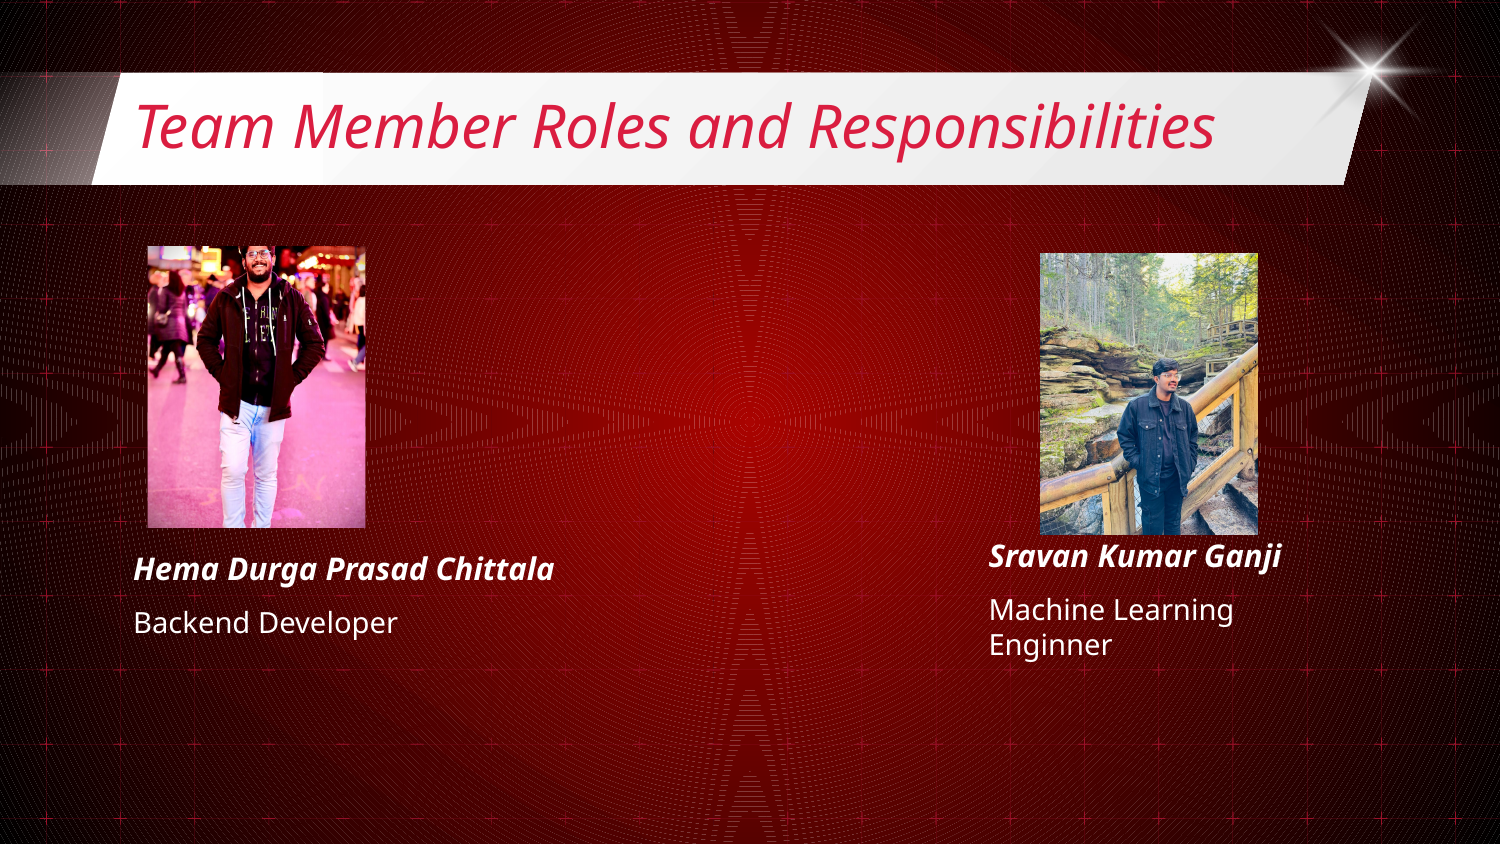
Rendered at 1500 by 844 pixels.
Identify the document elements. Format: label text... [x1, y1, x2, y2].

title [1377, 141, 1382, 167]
subtitle Backend Developer [118, 589, 502, 752]
picture [0, 0, 1500, 844]
subtitle Machine Learning Enginner [973, 576, 1357, 740]
subtitle Hema Durga Prasad Chittala [118, 515, 642, 602]
subtitle Sravan Kumar Ganji [973, 502, 1357, 576]
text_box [0, 72, 1373, 185]
